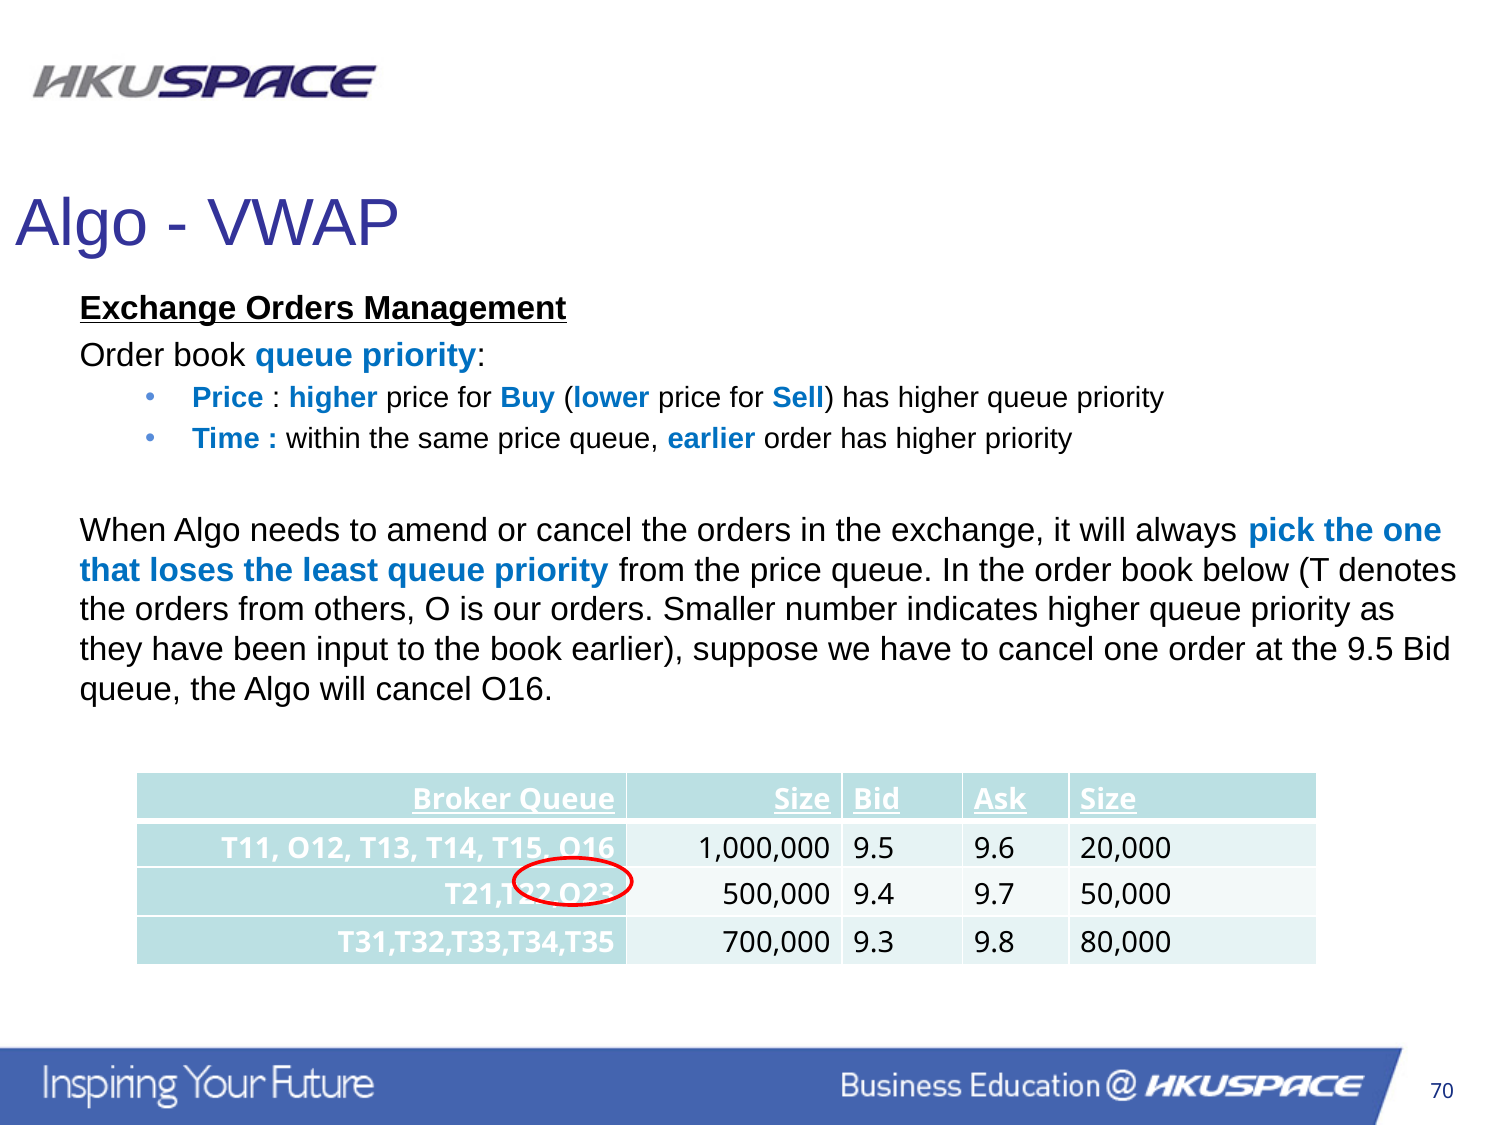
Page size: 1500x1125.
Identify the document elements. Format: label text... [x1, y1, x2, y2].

table_header Size [1070, 773, 1316, 818]
table_cell 500,000 [627, 868, 841, 915]
table_cell T11, O12, T13, T14, T15, O16 [137, 824, 626, 866]
table_header Bid [843, 773, 962, 818]
slide_number 70 [1415, 1070, 1499, 1125]
table_cell 9.6 [963, 824, 1068, 866]
table_cell T21,T22,O23 [137, 868, 626, 915]
table_cell 9.7 [963, 868, 1068, 915]
table_header Broker Queue [137, 773, 626, 818]
table_header Ask [963, 773, 1068, 818]
table_header Size [627, 773, 841, 818]
table_cell 1,000,000 [627, 824, 841, 866]
table_cell T31,T32,T33,T34,T35 [137, 917, 626, 964]
table_cell 700,000 [627, 917, 841, 964]
title Algo - VWAP [0, 101, 1325, 266]
text_box Exchange Orders Management Order book queue priority: Price : higher price for Buy (lower price for Sell) has higher queue priority Time : within the same price queue, earlier order has higher priority When Algo needs to amend or cancel the orders in the exchange, it will always pick the one that loses the least queue priority from the price queue. In the order book below (T denotes the orders from others, O is our orders. Smaller number indicates higher queue priority as they have been input to the book earlier), suppose we have to cancel one order at the 9.5 Bid queue, the Algo will cancel O16. [64, 278, 1483, 740]
table_cell 9.5 [843, 824, 962, 866]
table_cell 9.8 [963, 917, 1068, 964]
picture [0, 0, 1500, 1125]
table_cell 9.3 [843, 917, 962, 964]
text_box [513, 857, 632, 906]
table_cell 9.4 [843, 868, 962, 915]
table_cell 80,000 [1070, 917, 1316, 964]
table_cell 50,000 [1070, 868, 1316, 915]
table_cell 20,000 [1070, 824, 1316, 866]
